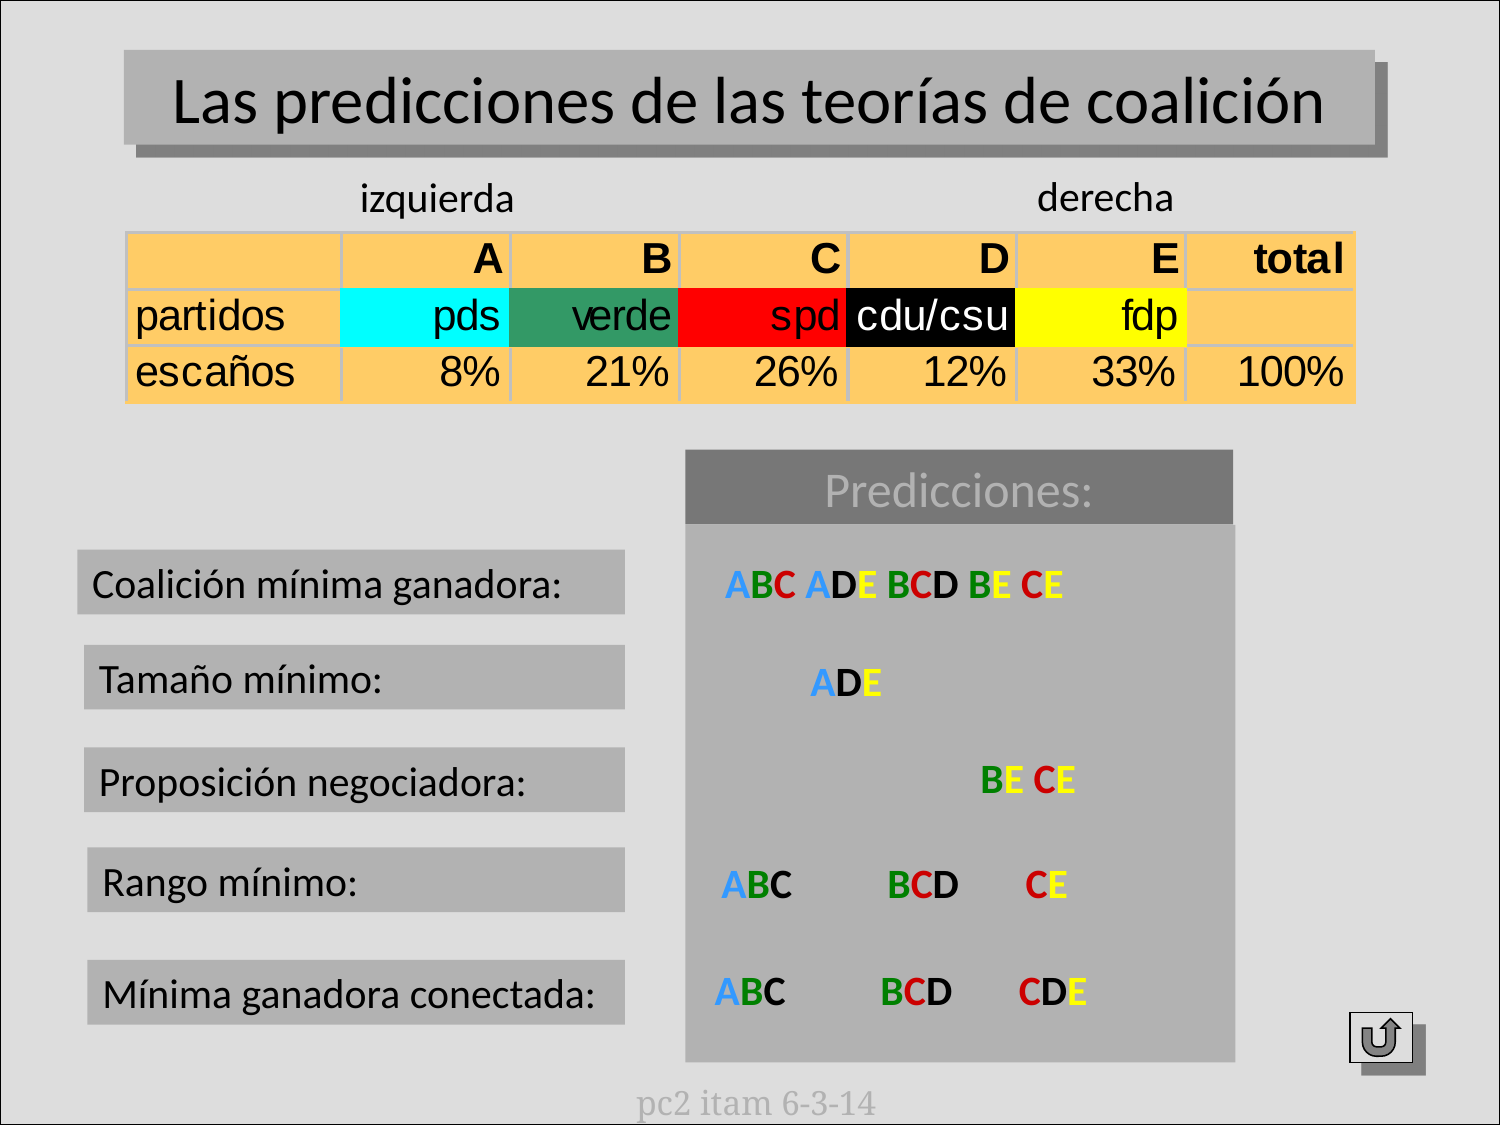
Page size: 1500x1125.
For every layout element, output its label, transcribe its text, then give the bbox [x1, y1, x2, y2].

text_box [1349, 1012, 1413, 1063]
text_box Coalición mínima ganadora: [77, 549, 625, 615]
text_box Mínima ganadora conectada: [87, 959, 625, 1025]
text_box ABC BCD CE [706, 849, 1255, 915]
text_box Las predicciones de las teorías de coalición [123, 49, 1375, 145]
text_box ABC ADE BCD BE CE [710, 549, 1258, 615]
text_box Tamaño mínimo: [84, 644, 625, 710]
text_box Proposición negociadora: [84, 747, 625, 813]
text_box ADE [710, 647, 1258, 713]
text_box Rango mínimo: [87, 847, 625, 913]
text_box BE CE [709, 744, 1257, 809]
text_box [685, 524, 1236, 1063]
text_box derecha [968, 162, 1244, 228]
text_box ABC BCD CDE [699, 956, 1248, 1022]
text_box Predicciones: [685, 449, 1234, 525]
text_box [124, 230, 1357, 405]
text_box izquierda [300, 163, 575, 229]
